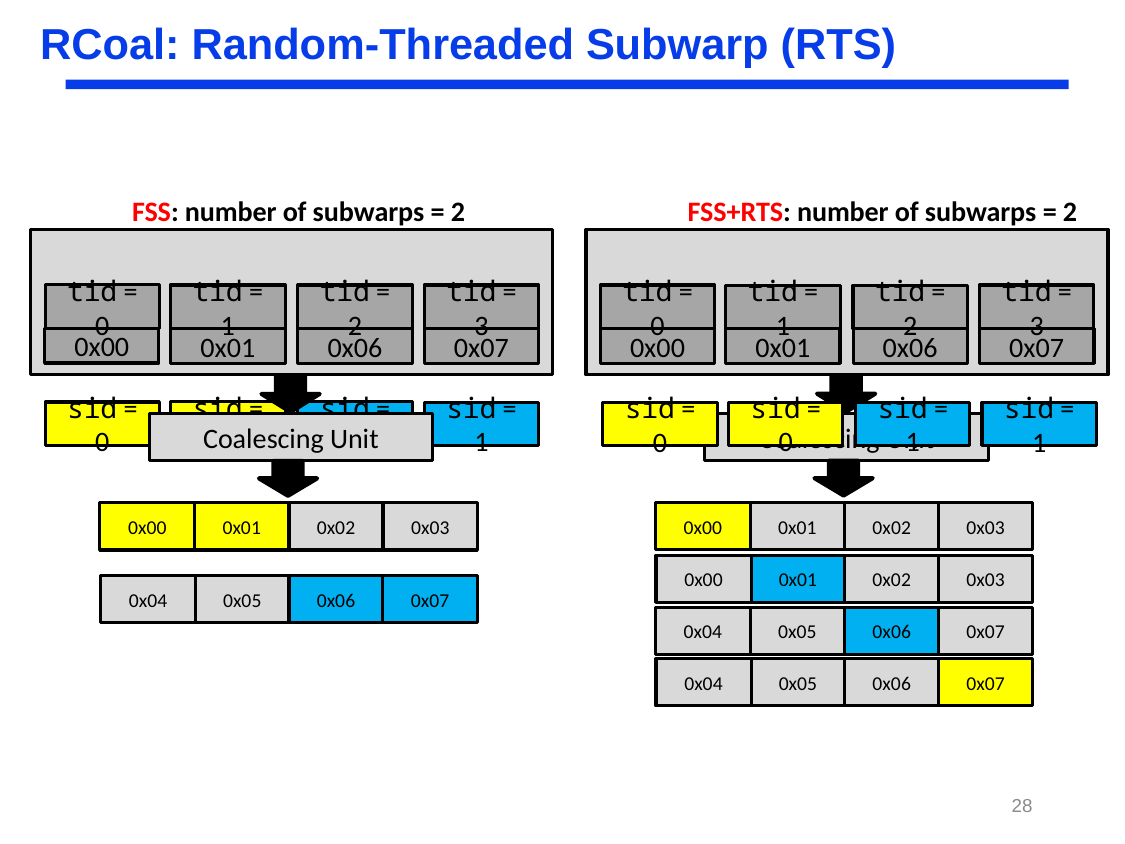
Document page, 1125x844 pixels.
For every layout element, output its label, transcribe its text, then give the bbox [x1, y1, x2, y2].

text_box 0x01 [749, 553, 842, 605]
text_box sid = 1 [980, 400, 1098, 447]
text_box tid = 1 [168, 283, 287, 331]
text_box 0x07 [936, 605, 1035, 656]
text_box sid = 1 [853, 400, 972, 448]
text_box Coalescing Unit [147, 411, 435, 463]
text_box 0x02 [842, 553, 936, 605]
title RCoal: Random-Threaded Subwarp (RTS) [29, 19, 1096, 75]
text_box [29, 227, 555, 377]
text_box sid = 0 [726, 400, 845, 448]
text_box 0x06 [842, 605, 936, 656]
text_box tid = 3 [422, 283, 541, 331]
text_box 0x06 [851, 331, 969, 366]
text_box sid = 0 [168, 400, 283, 411]
text_box 0x00 [97, 501, 193, 552]
text_box 0x06 [287, 573, 381, 625]
text_box 0x02 [842, 501, 936, 552]
text_box 0x01 [748, 501, 842, 552]
text_box [584, 227, 1110, 377]
text_box 0x04 [98, 573, 194, 625]
text_box [259, 373, 322, 414]
text_box 0x01 [193, 501, 287, 552]
text_box 0x04 [653, 605, 748, 656]
text_box 0x03 [936, 553, 1035, 605]
text_box 0x02 [287, 501, 381, 552]
text_box tid = 3 [977, 283, 1096, 331]
text_box 0x05 [748, 605, 842, 656]
text_box sid = 1 [298, 400, 414, 411]
text_box 0x00 [653, 501, 748, 552]
text_box sid = 0 [43, 400, 162, 447]
text_box FSS+RTS: number of subwarps = 2 [672, 185, 1093, 227]
text_box tid = 0 [43, 283, 162, 331]
text_box tid = 2 [851, 283, 969, 331]
text_box 0x07 [381, 573, 479, 625]
text_box [256, 458, 320, 498]
text_box tid = 0 [598, 283, 717, 331]
text_box sid = 0 [601, 400, 719, 448]
text_box 0x07 [422, 331, 541, 365]
text_box 0x01 [723, 326, 842, 365]
text_box tid = 2 [296, 283, 414, 331]
text_box 0x07 [936, 657, 1035, 708]
text_box tid = 1 [724, 283, 842, 331]
text_box 0x05 [749, 657, 842, 708]
text_box FSS: number of subwarps = 2 [117, 185, 481, 227]
text_box sid = 1 [422, 400, 541, 447]
text_box 0x00 [654, 553, 749, 605]
text_box 0x05 [194, 573, 287, 625]
text_box 0x07 [977, 331, 1096, 366]
text_box 0x03 [381, 501, 479, 552]
text_box 0x04 [654, 657, 749, 708]
slide_number 28 [794, 782, 1048, 827]
text_box 0x00 [598, 331, 717, 365]
text_box 0x00 [42, 326, 161, 365]
text_box [815, 373, 878, 414]
text_box [812, 458, 875, 498]
text_box 0x01 [168, 331, 287, 365]
text_box 0x06 [296, 331, 414, 365]
text_box Coalescing Unit [703, 411, 990, 462]
text_box 0x03 [936, 501, 1035, 552]
text_box 0x06 [842, 657, 936, 708]
